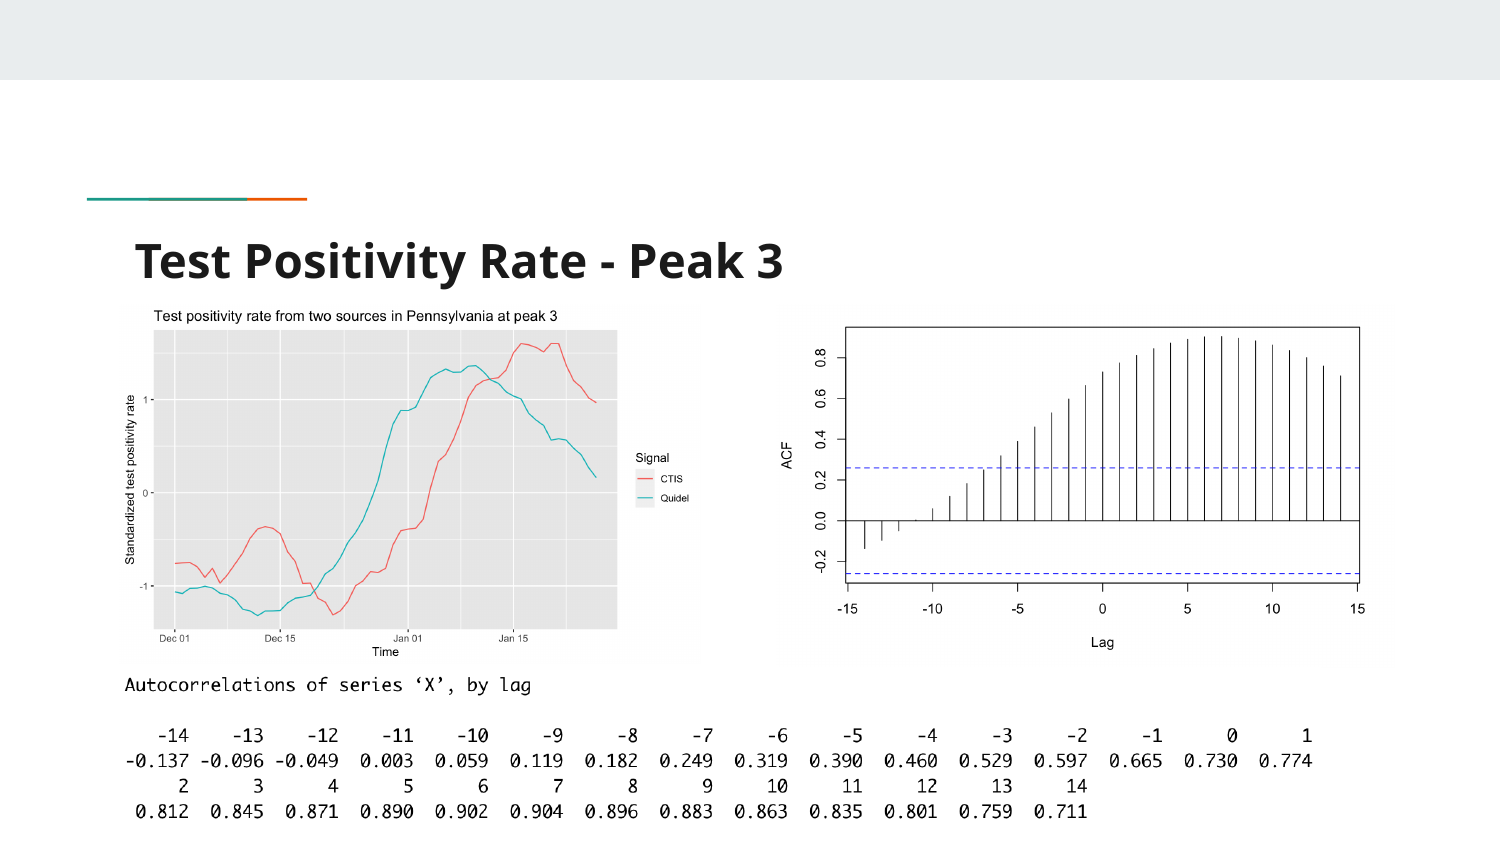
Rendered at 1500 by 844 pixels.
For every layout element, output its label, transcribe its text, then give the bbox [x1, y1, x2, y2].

picture [119, 303, 1395, 834]
title Test Positivity Rate - Peak 3 [119, 216, 1381, 305]
picture [119, 303, 701, 664]
